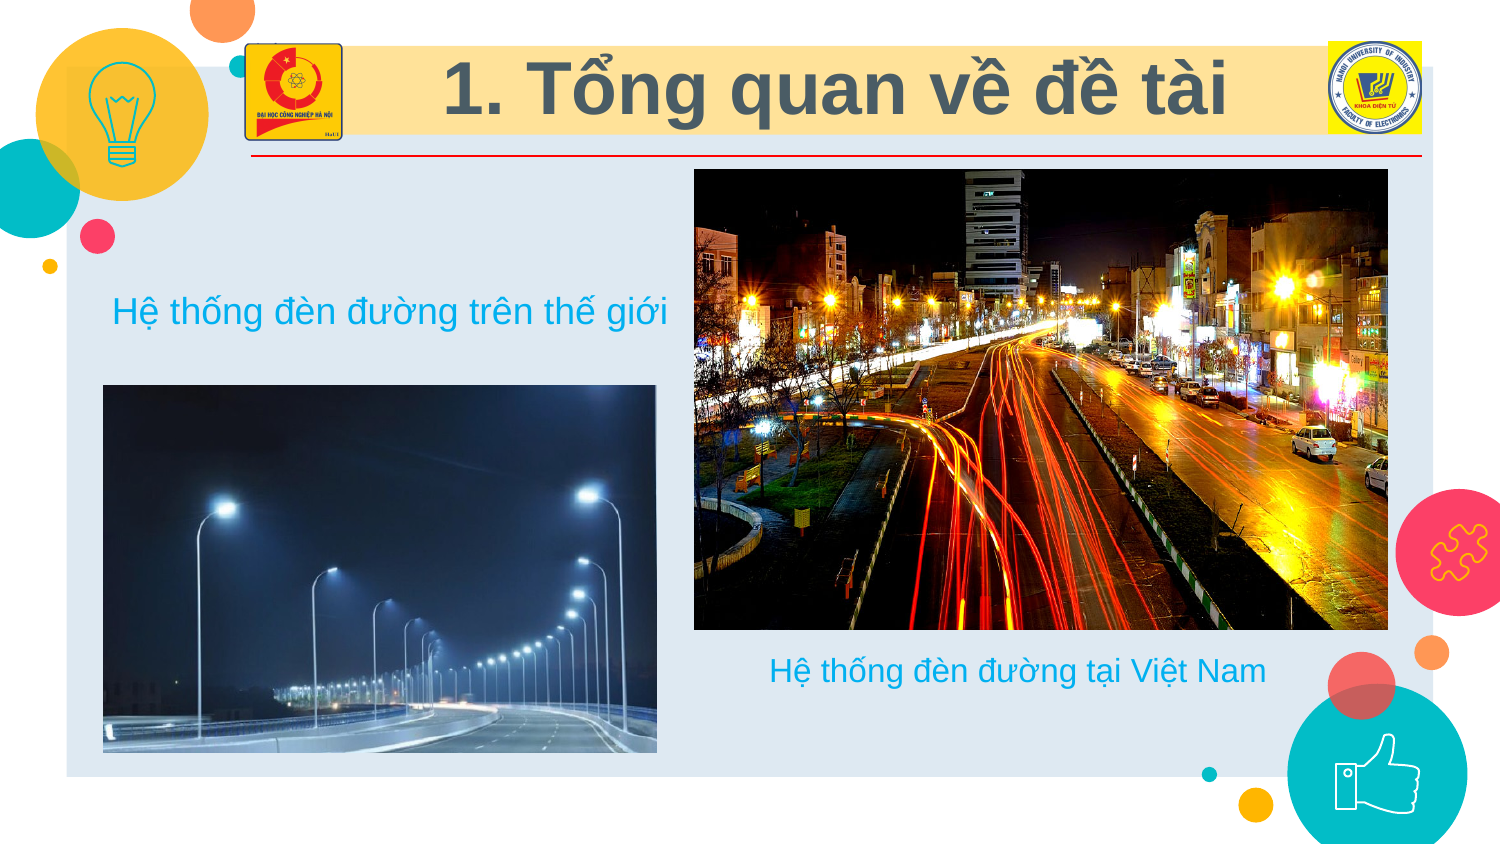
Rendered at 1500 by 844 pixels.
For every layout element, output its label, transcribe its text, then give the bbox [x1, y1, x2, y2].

picture [103, 385, 657, 753]
text_box Hệ thống đèn đường tại Việt Nam [754, 642, 1301, 697]
picture [693, 168, 1389, 630]
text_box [224, 36, 1422, 144]
text_box Hệ thống đèn đường trên thế giới [97, 279, 684, 340]
